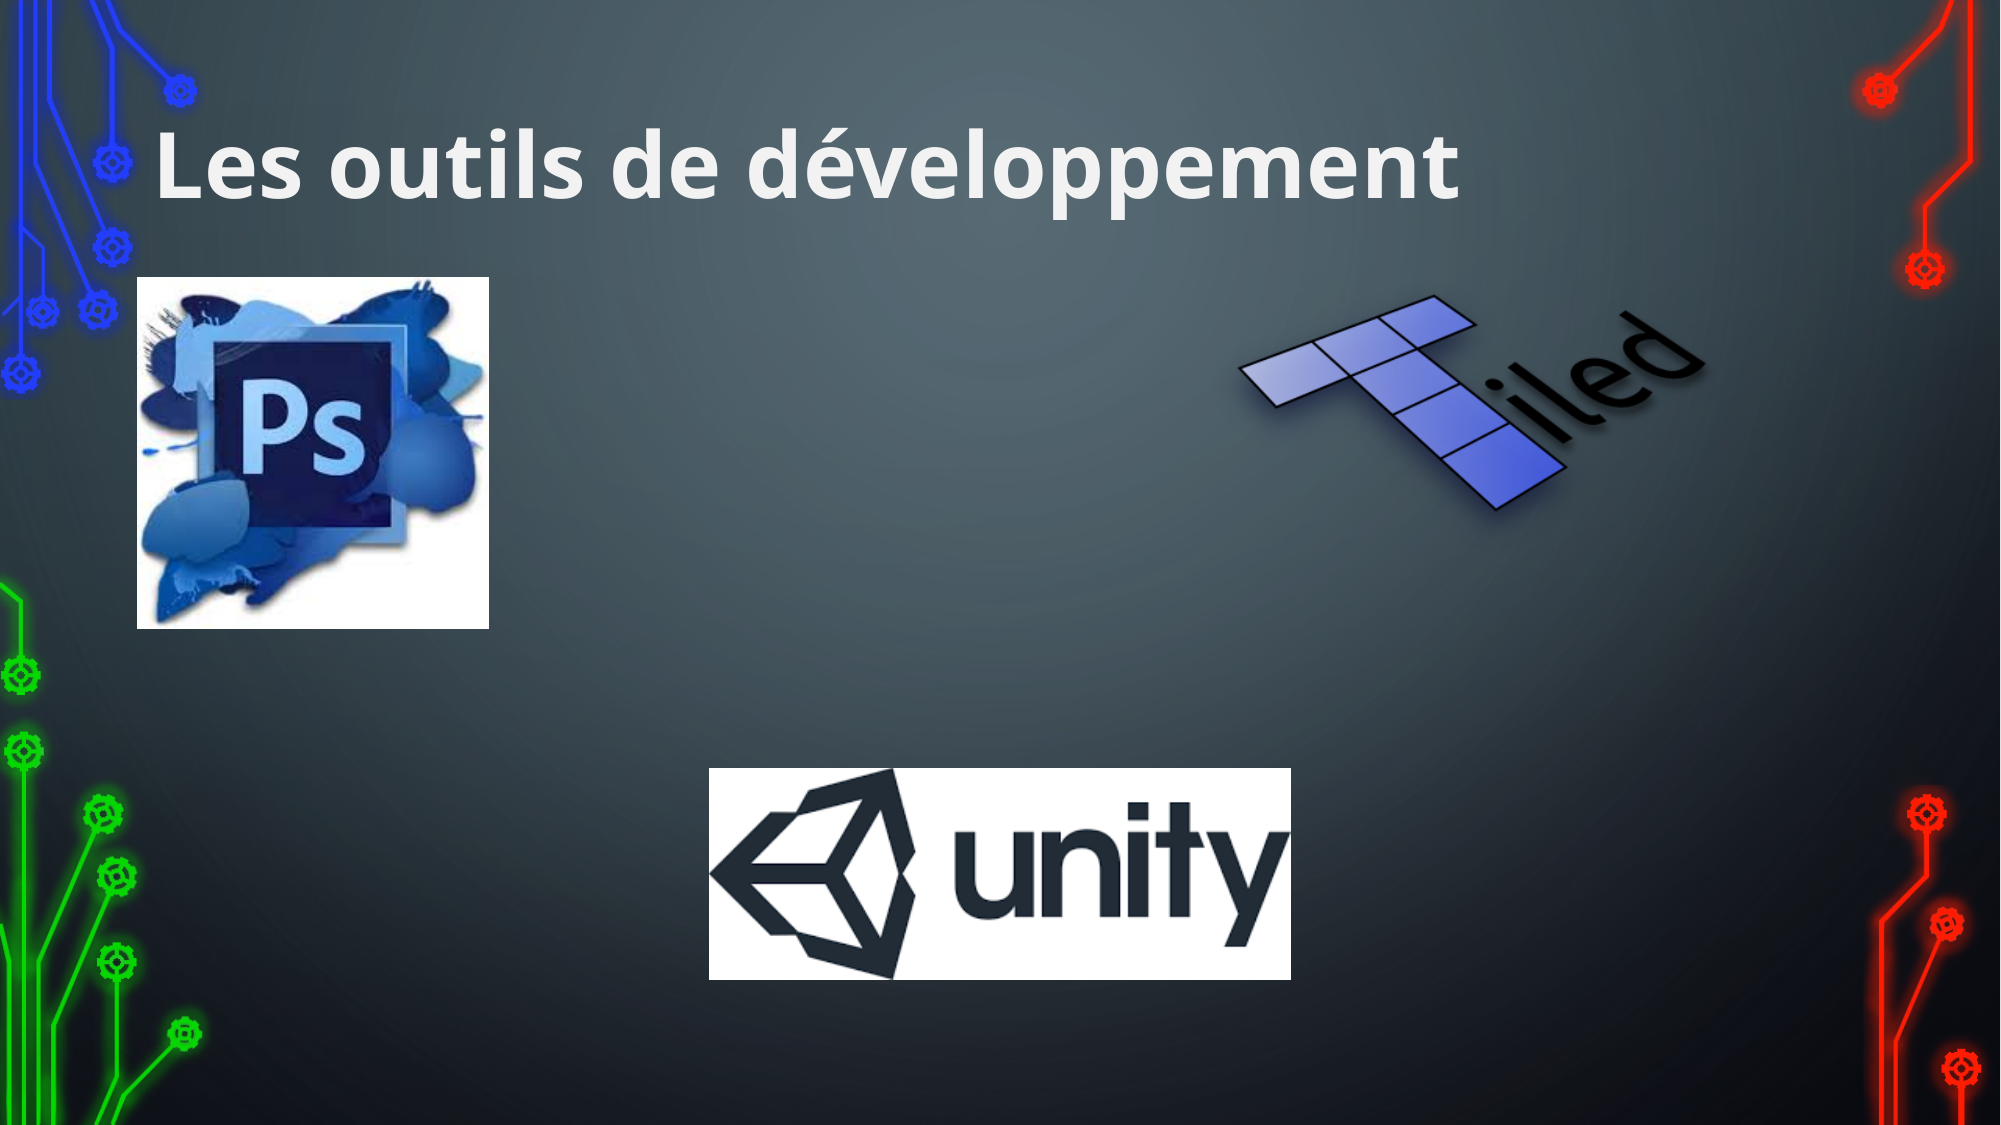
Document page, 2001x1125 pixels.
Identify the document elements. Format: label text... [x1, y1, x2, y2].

title Les outils de développement [137, 59, 1863, 278]
picture [0, 0, 2001, 1125]
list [709, 768, 1291, 980]
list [1206, 277, 1719, 556]
